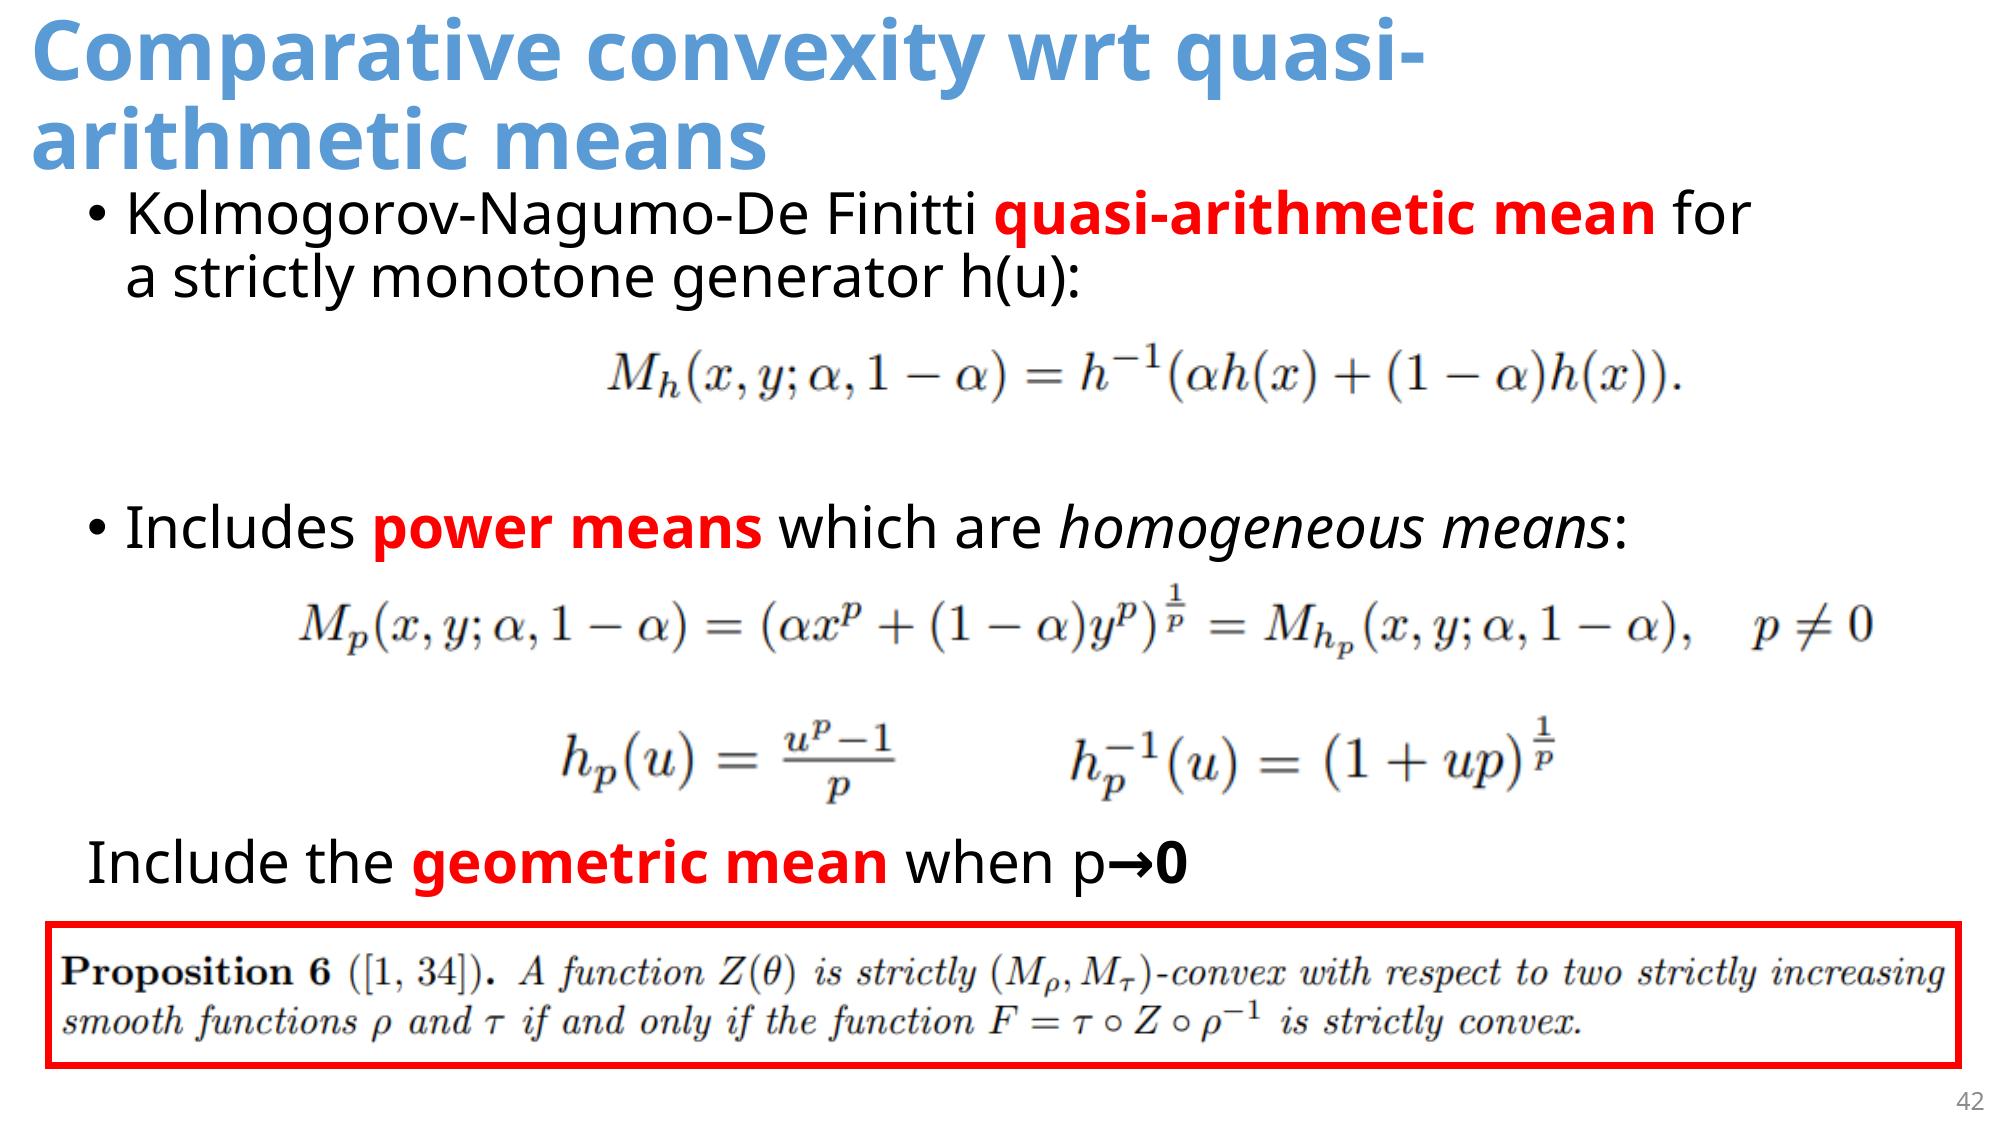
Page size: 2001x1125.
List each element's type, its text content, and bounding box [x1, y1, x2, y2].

title Comparative convexity wrt quasi-arithmetic means [15, 0, 1843, 207]
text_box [1067, 701, 1564, 830]
picture [277, 570, 1904, 699]
text_box [48, 923, 1960, 1066]
picture [555, 716, 903, 818]
picture [598, 314, 1692, 424]
slide_number 42 [1848, 1072, 2000, 1125]
picture [48, 940, 1959, 1055]
list Kolmogorov-Nagumo-De Finitti quasi-arithmetic mean for a strictly monotone generator h(u): Includes power means which are homogeneous means: Include the geometric mean when p→0 [72, 176, 1798, 923]
